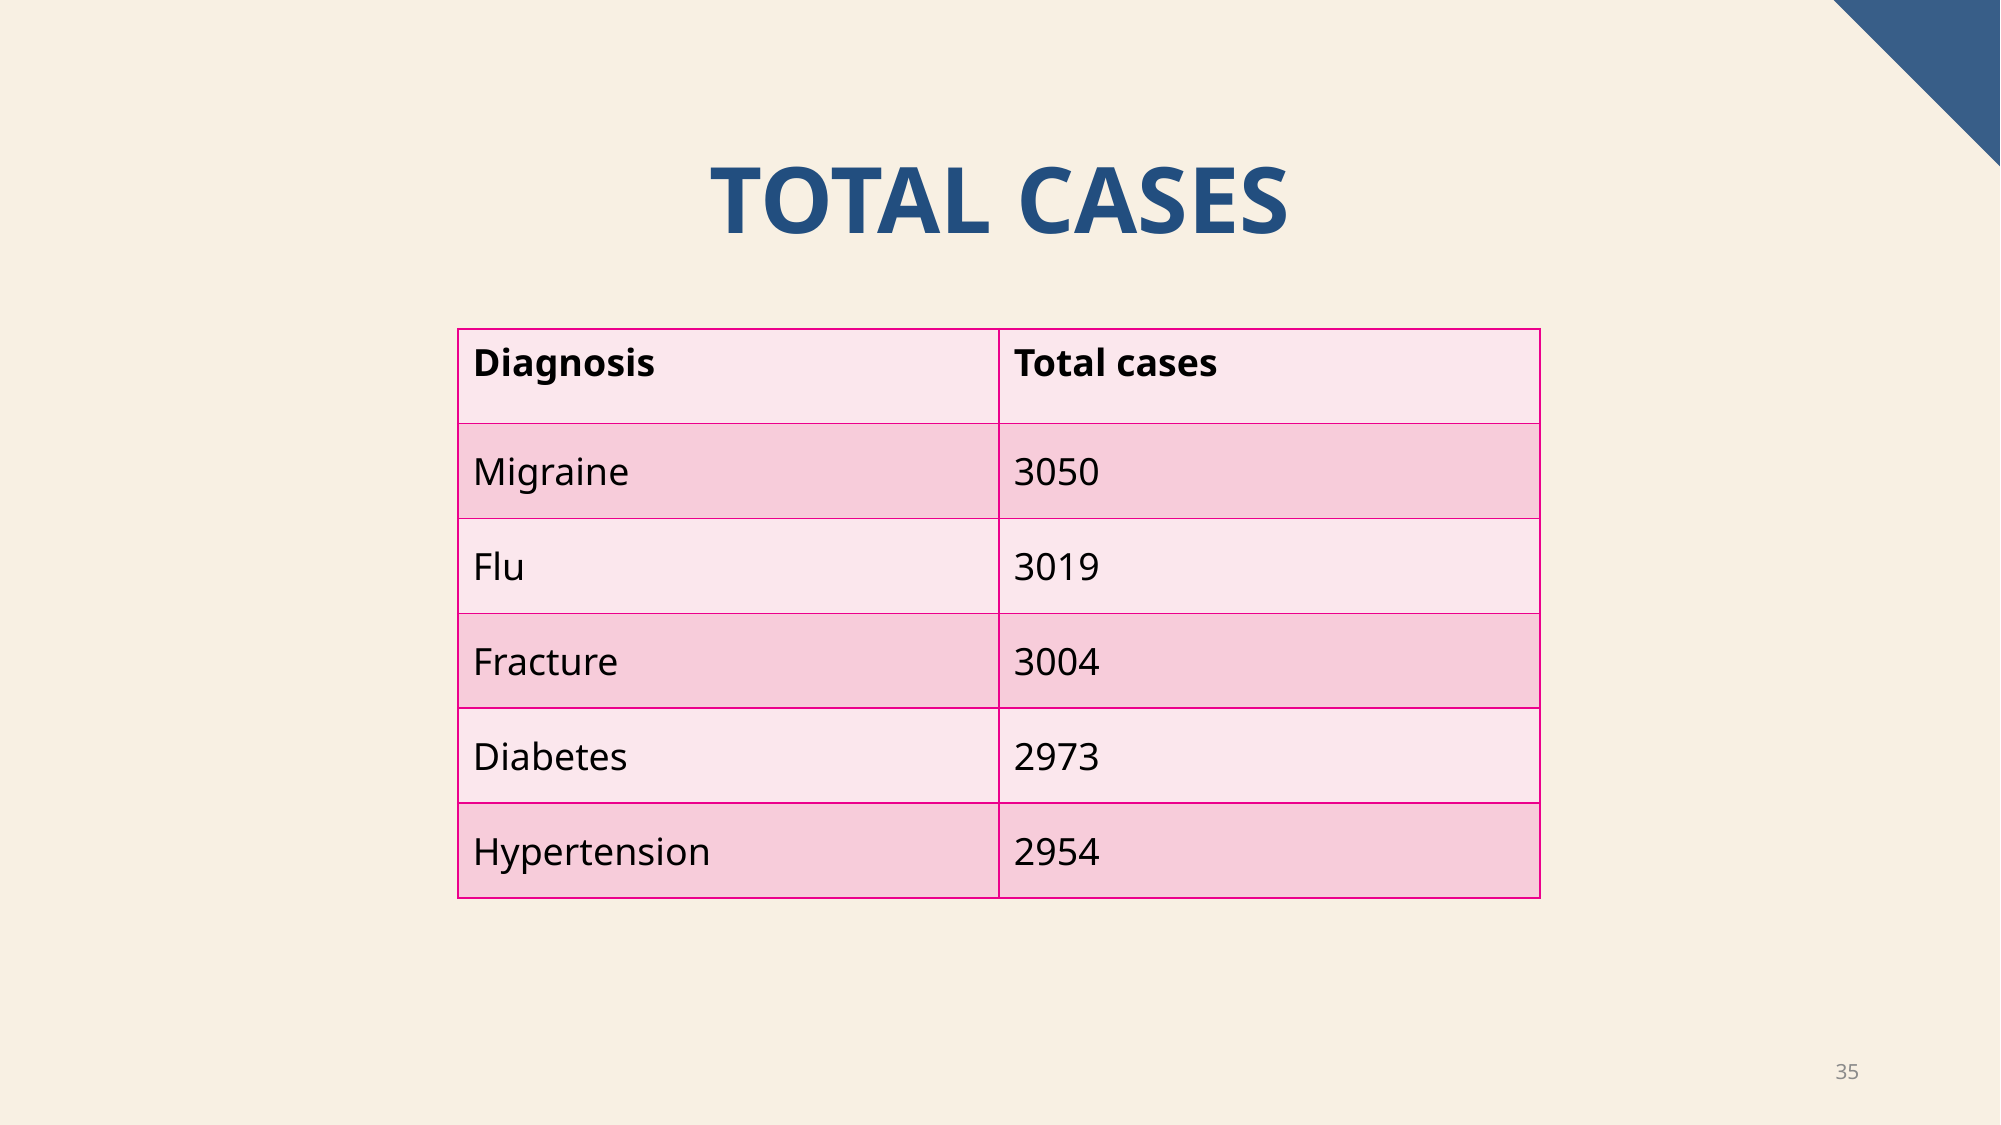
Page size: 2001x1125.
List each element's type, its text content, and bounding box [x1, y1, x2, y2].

table_cell Fracture [459, 614, 998, 707]
table_cell Flu [459, 519, 998, 613]
table_header Diagnosis [459, 330, 998, 423]
slide_number 35 [1799, 1042, 1875, 1103]
table_cell 2973 [1000, 709, 1539, 802]
title Total cases​ [125, 146, 1875, 365]
table_header Total cases [1000, 330, 1539, 423]
table_cell 3004 [1000, 614, 1539, 707]
table_cell Diabetes [459, 709, 998, 802]
table_cell 2954 [1000, 804, 1539, 897]
table_cell Hypertension [459, 804, 998, 897]
table_cell 3019 [1000, 519, 1539, 613]
table_cell Migraine [459, 424, 998, 518]
table_cell 3050 [1000, 424, 1539, 518]
